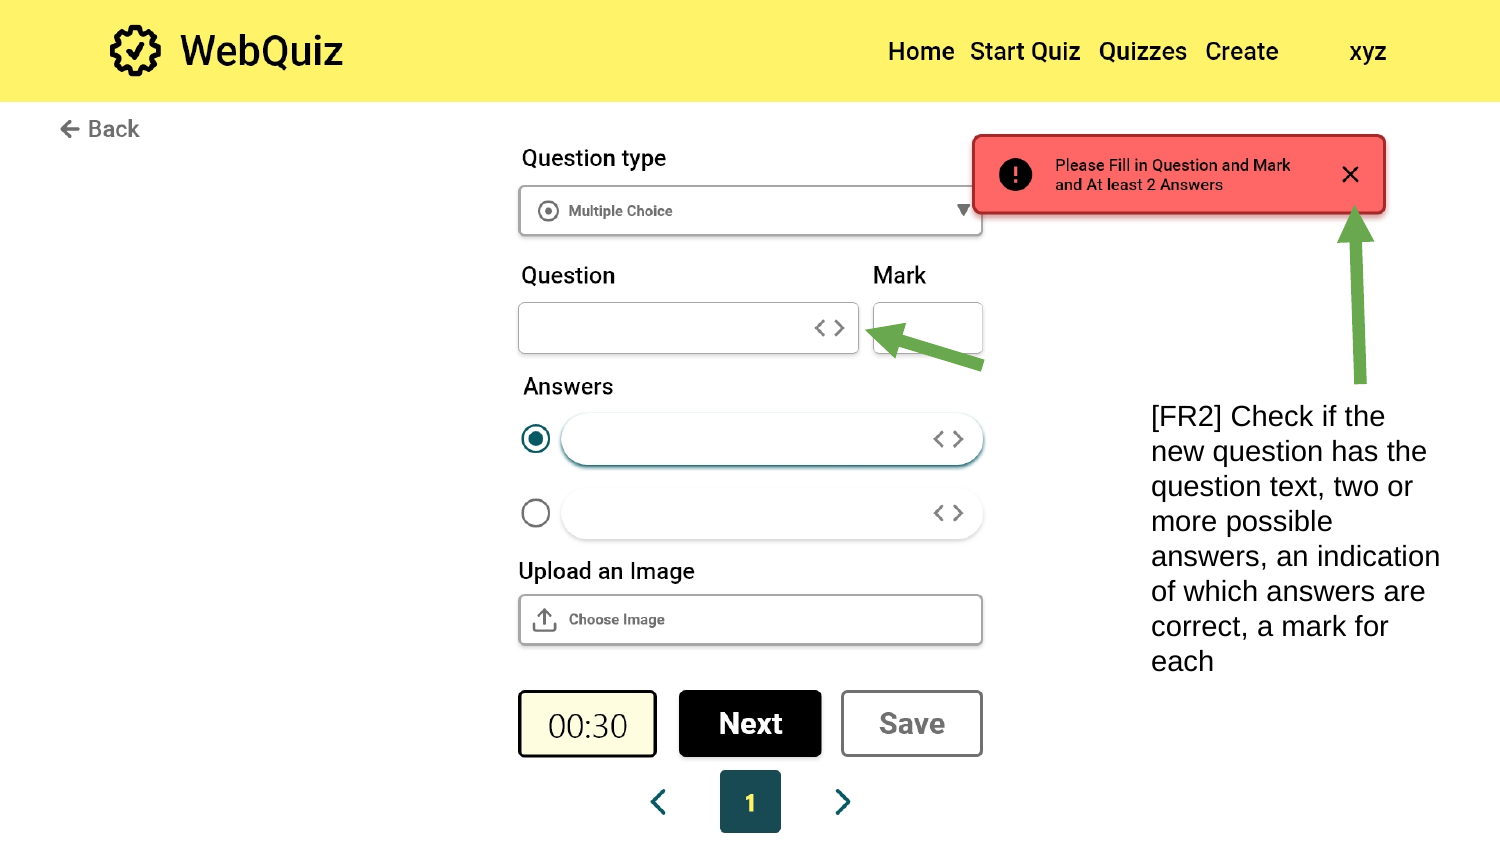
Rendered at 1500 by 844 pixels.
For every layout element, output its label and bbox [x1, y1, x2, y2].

text_box [864, 329, 984, 366]
text_box [1354, 204, 1361, 385]
picture [0, 0, 1500, 844]
